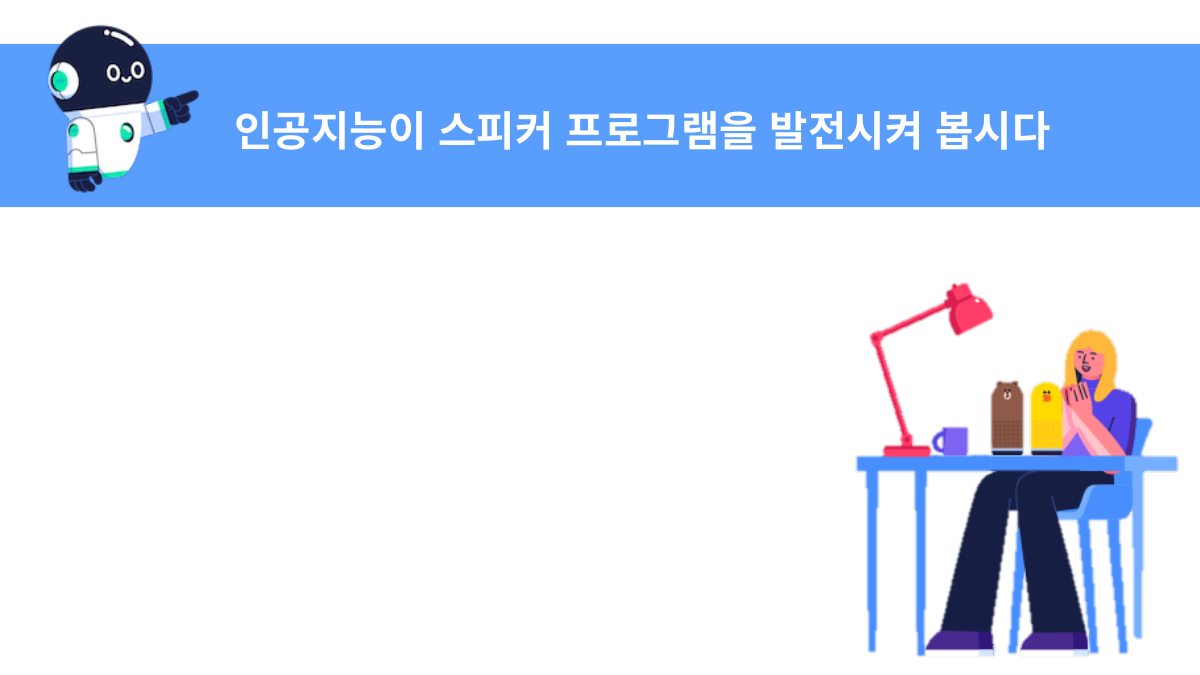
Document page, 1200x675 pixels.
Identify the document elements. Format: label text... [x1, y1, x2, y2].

text_box 인공지능이 스피커 프로그램을 발전시켜 봅시다 [203, 71, 1171, 162]
text_box [0, 43, 1200, 208]
picture [778, 206, 1200, 675]
picture [16, 16, 203, 202]
